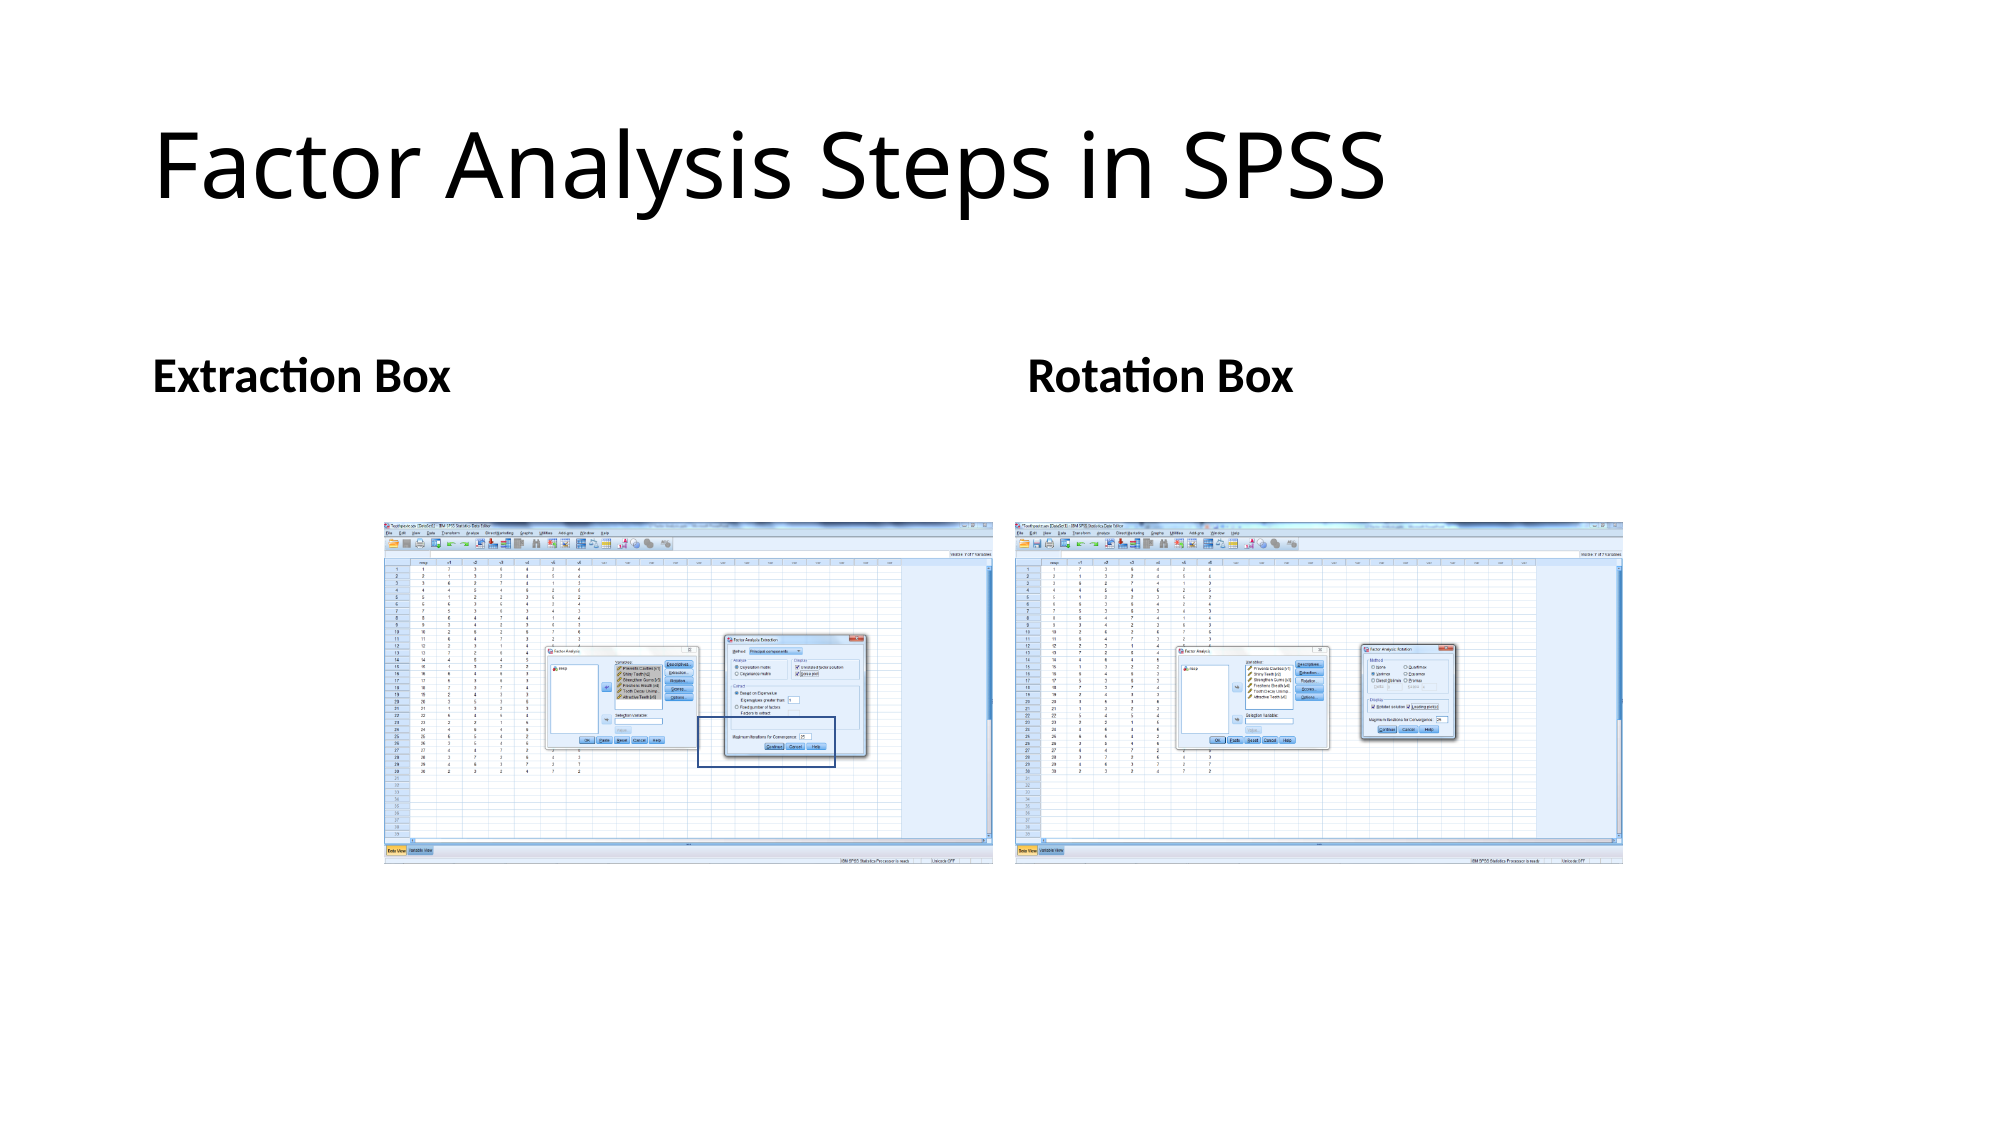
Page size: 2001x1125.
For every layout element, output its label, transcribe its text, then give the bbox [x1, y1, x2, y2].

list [384, 522, 993, 865]
list Rotation Box [1012, 275, 1863, 411]
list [1015, 522, 1623, 864]
title Factor Analysis Steps in SPSS [137, 59, 1863, 278]
list Extraction Box [137, 275, 984, 411]
